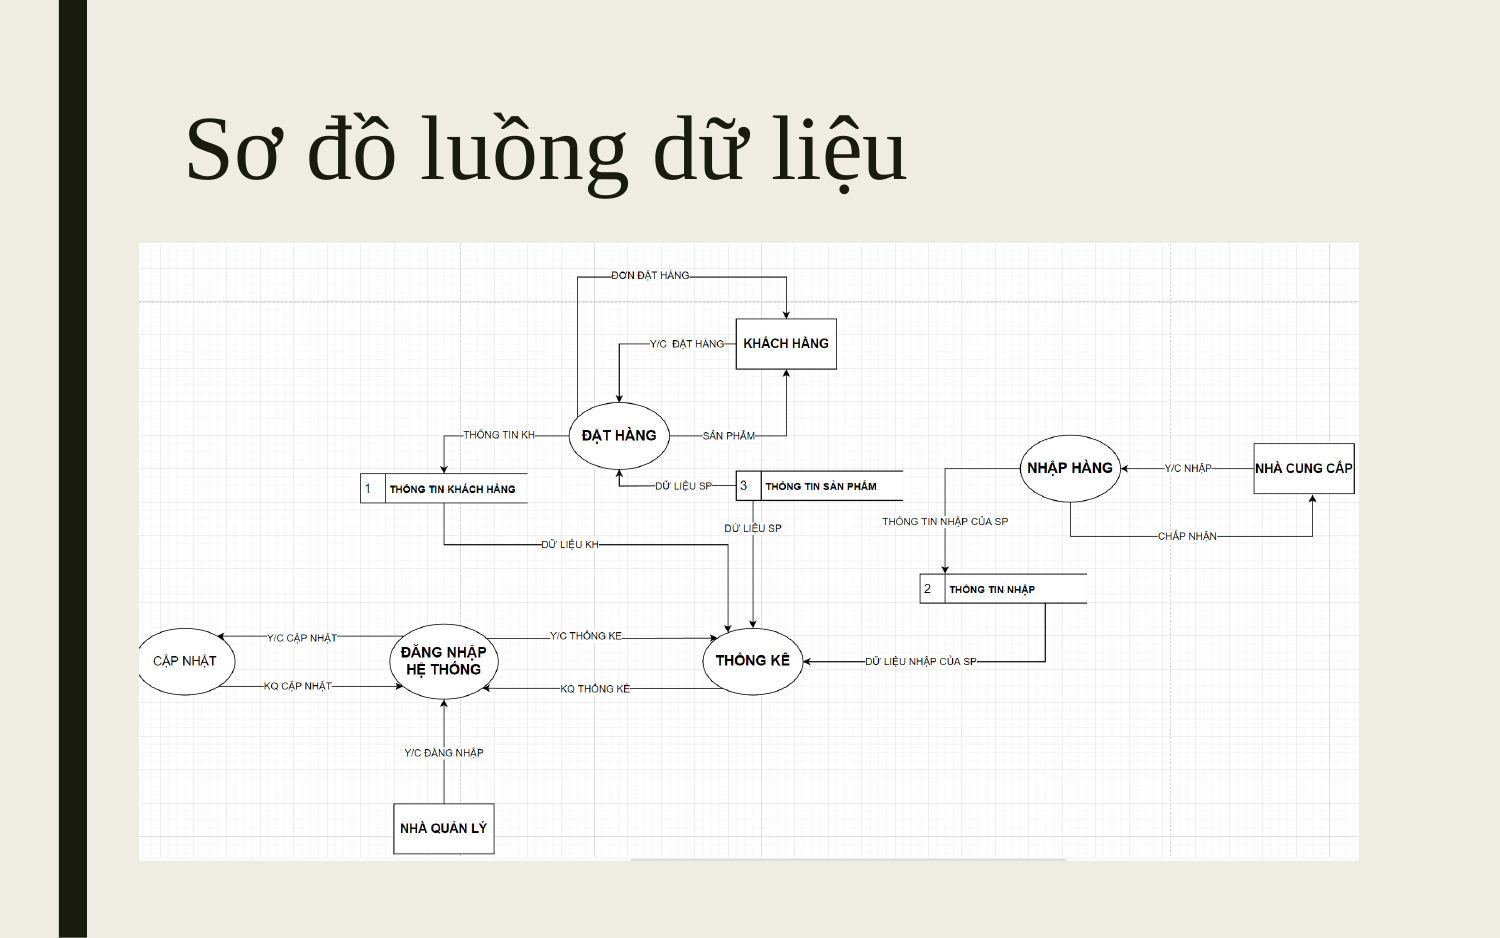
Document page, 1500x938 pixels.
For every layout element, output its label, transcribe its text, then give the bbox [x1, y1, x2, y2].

title Sơ đồ luồng dữ liệu [168, 93, 1351, 243]
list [139, 243, 1359, 861]
